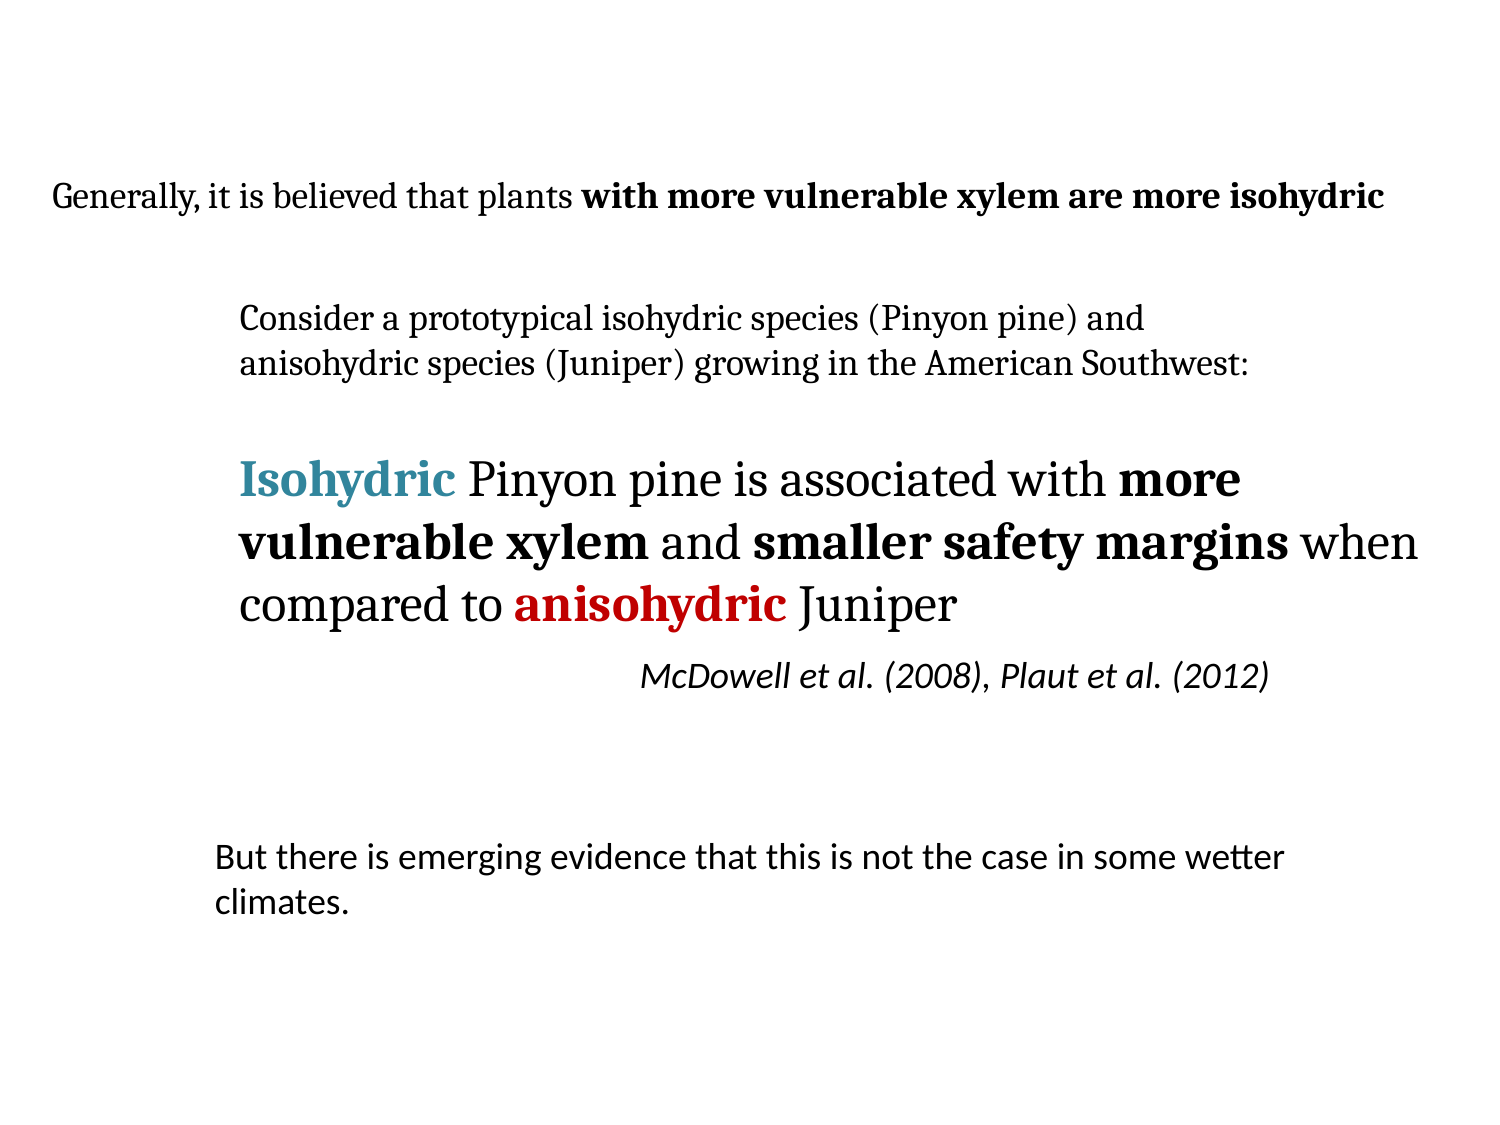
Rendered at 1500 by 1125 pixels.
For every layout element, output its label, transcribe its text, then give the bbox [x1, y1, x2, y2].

text_box Generally, it is believed that plants with more vulnerable xylem are more isohydric [37, 163, 1497, 224]
text_box Isohydric Pinyon pine is associated with more vulnerable xylem and smaller safety margins when compared to anisohydric Juniper [224, 437, 1435, 640]
text_box McDowell et al. (2008), Plaut et al. (2012) [624, 643, 1435, 703]
text_box Consider a prototypical isohydric species (Pinyon pine) and anisohydric species (Juniper) growing in the American Southwest: [224, 285, 1339, 391]
text_box But there is emerging evidence that this is not the case in some wetter climates. [199, 824, 1413, 930]
